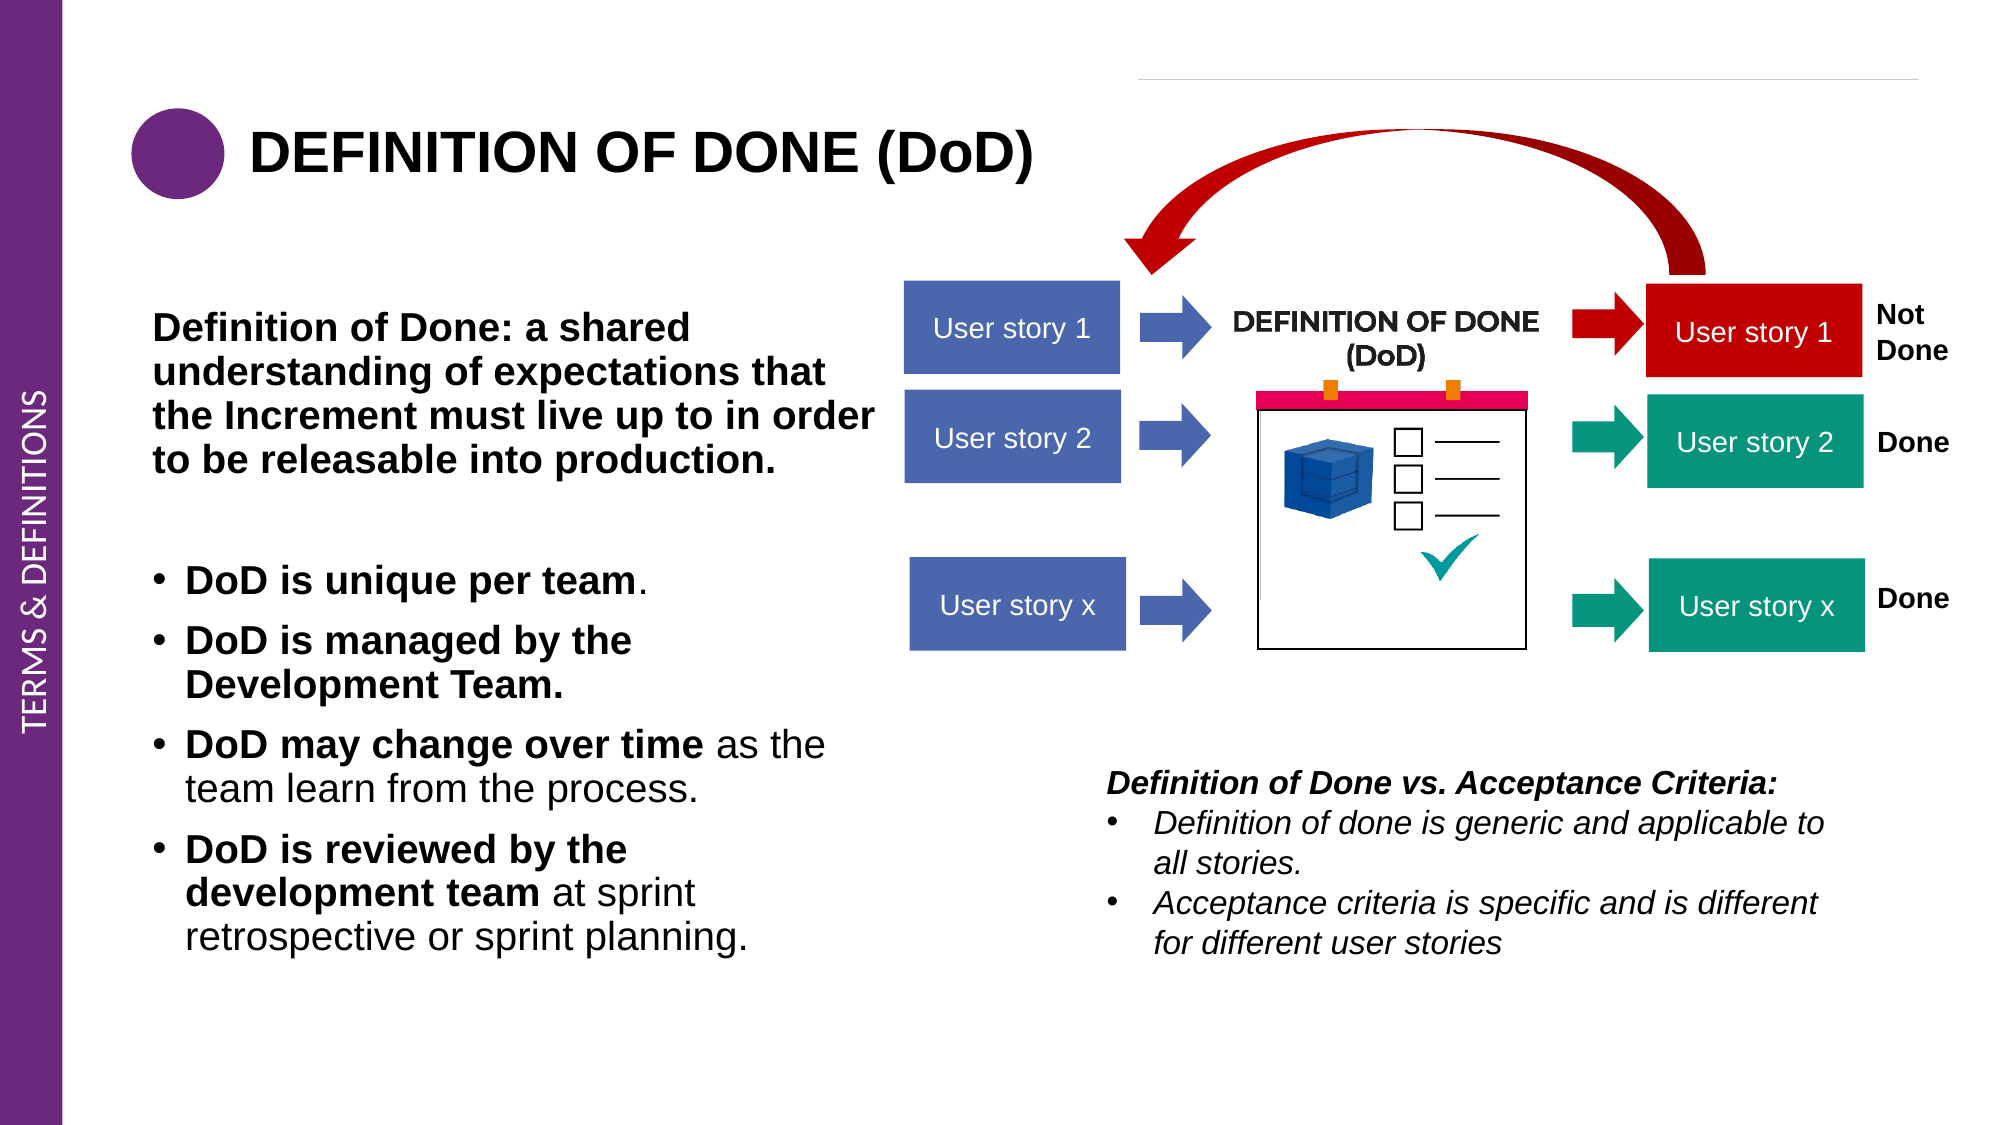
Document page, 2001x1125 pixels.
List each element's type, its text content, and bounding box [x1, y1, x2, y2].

text_box [130, 107, 226, 201]
text_box [1121, 128, 1707, 277]
text_box Done [1862, 416, 1987, 466]
text_box [1571, 575, 1646, 646]
text_box User story x [1648, 557, 1866, 653]
text_box [1571, 401, 1646, 472]
text_box Definition of Done vs. Acceptance Criteria: Definition of done is generic and applicable to all stories. Acceptance criteria is specific and is different for different user stories [1091, 754, 1878, 969]
text_box User story 1 [1645, 283, 1863, 378]
text_box User story 1 [903, 279, 1121, 375]
list Definition of Done: a shared understanding of expectations that the Increment must live up to in order to be releasable into production. DoD is unique per team. DoD is managed by the Development Team. DoD may change over time as the team learn from the process. DoD is reviewed by the development team at sprint retrospective or sprint planning. [137, 299, 902, 1014]
text_box [1139, 292, 1214, 363]
text_box [1257, 613, 1527, 650]
text_box [1139, 575, 1214, 646]
text_box User story x [909, 556, 1127, 652]
title DEFINITION OF DONE (DoD) [137, 93, 1863, 215]
text_box User story 2 [904, 389, 1122, 484]
text_box [1138, 400, 1213, 471]
text_box Not Done [1861, 288, 1985, 374]
text_box Done [1862, 572, 1987, 623]
picture [1228, 303, 1549, 613]
text_box [1571, 288, 1646, 359]
text_box User story 2 [1646, 393, 1865, 489]
